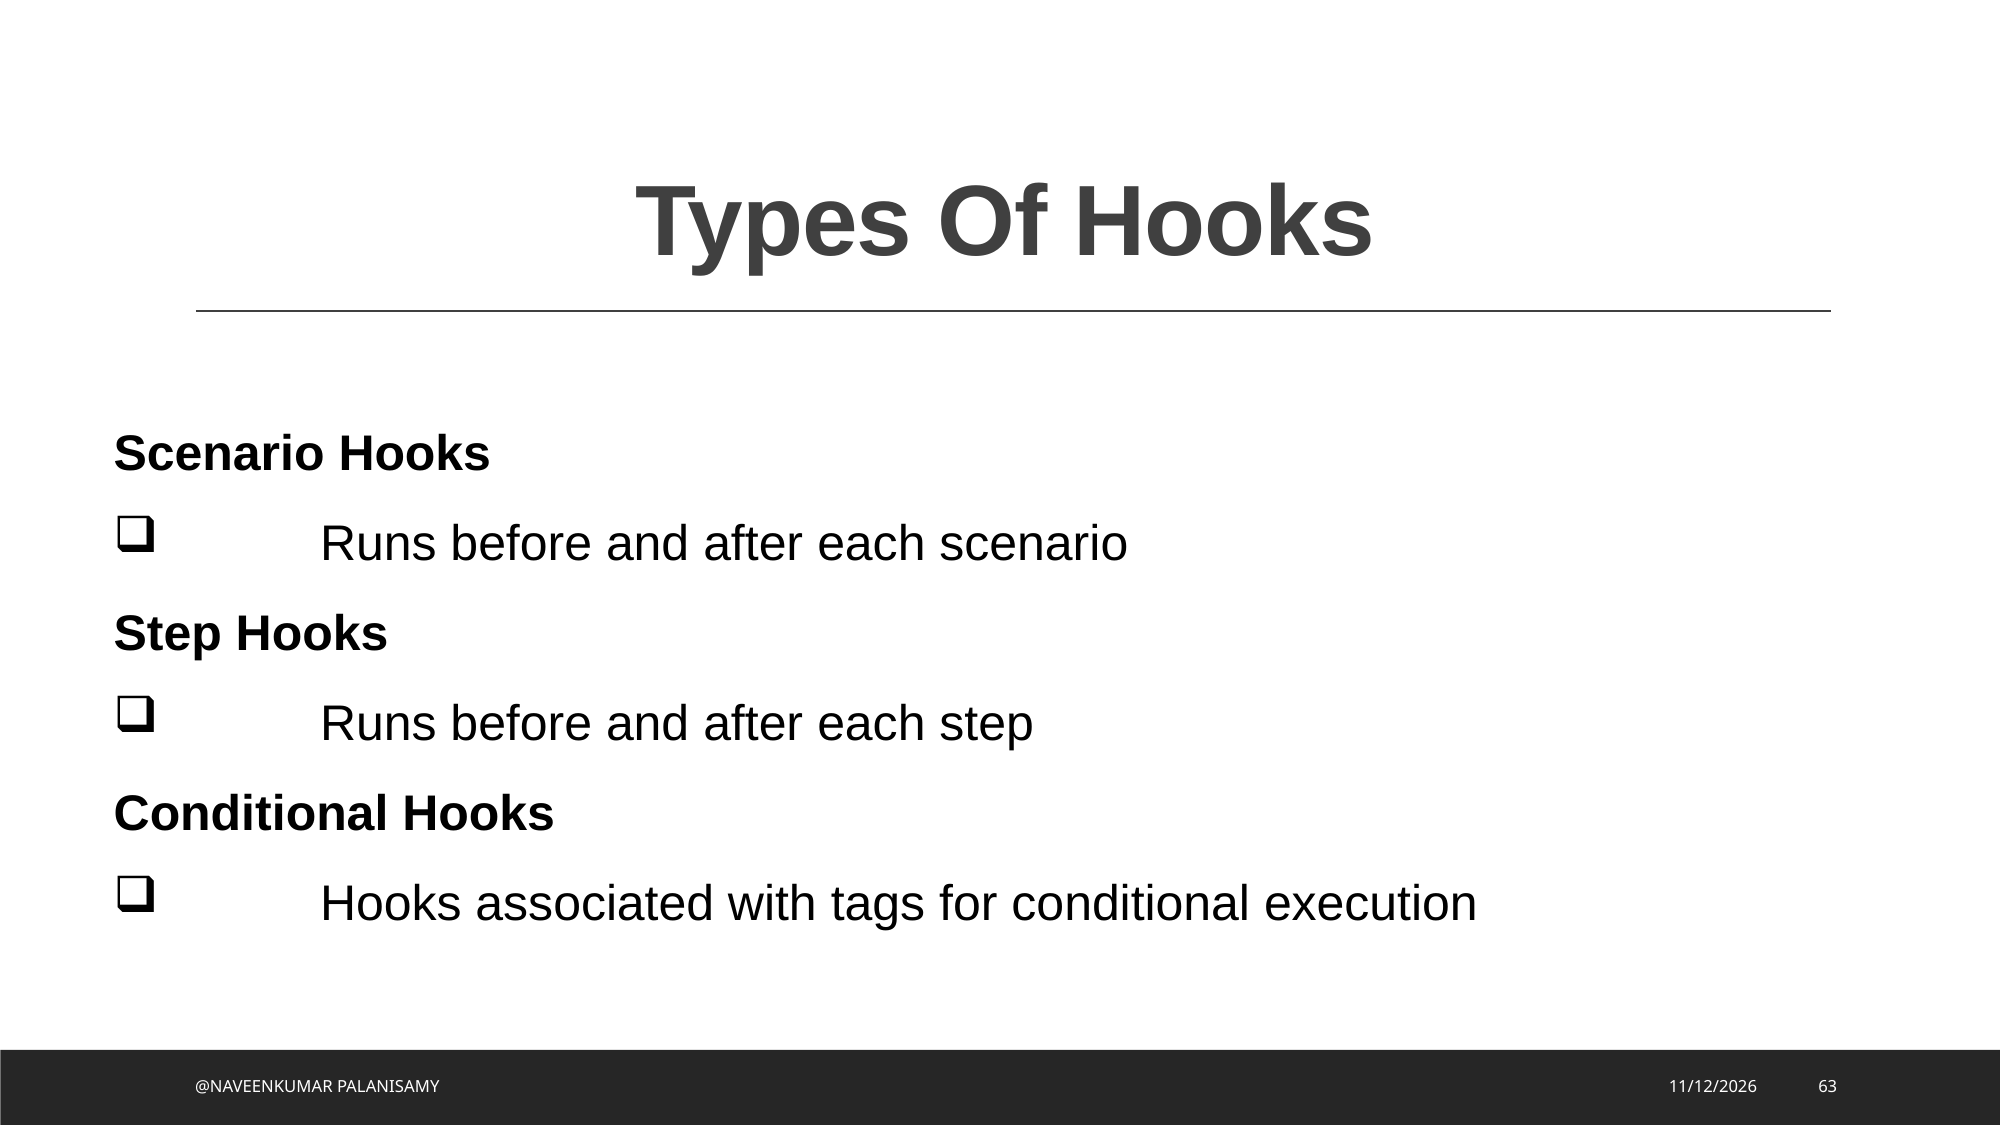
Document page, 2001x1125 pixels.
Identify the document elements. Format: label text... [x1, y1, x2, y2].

footer @NAVEENKUMAR PALANISAMY [180, 1057, 1299, 1118]
title Types Of Hooks [180, 47, 1830, 285]
slide_number 63 [1803, 1057, 1932, 1118]
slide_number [1348, 1057, 1773, 1118]
text_box Scenario Hooks Runs before and after each scenario Step Hooks Runs before and after each step Conditional Hooks Hooks associated with tags for conditional execution [98, 383, 1821, 939]
